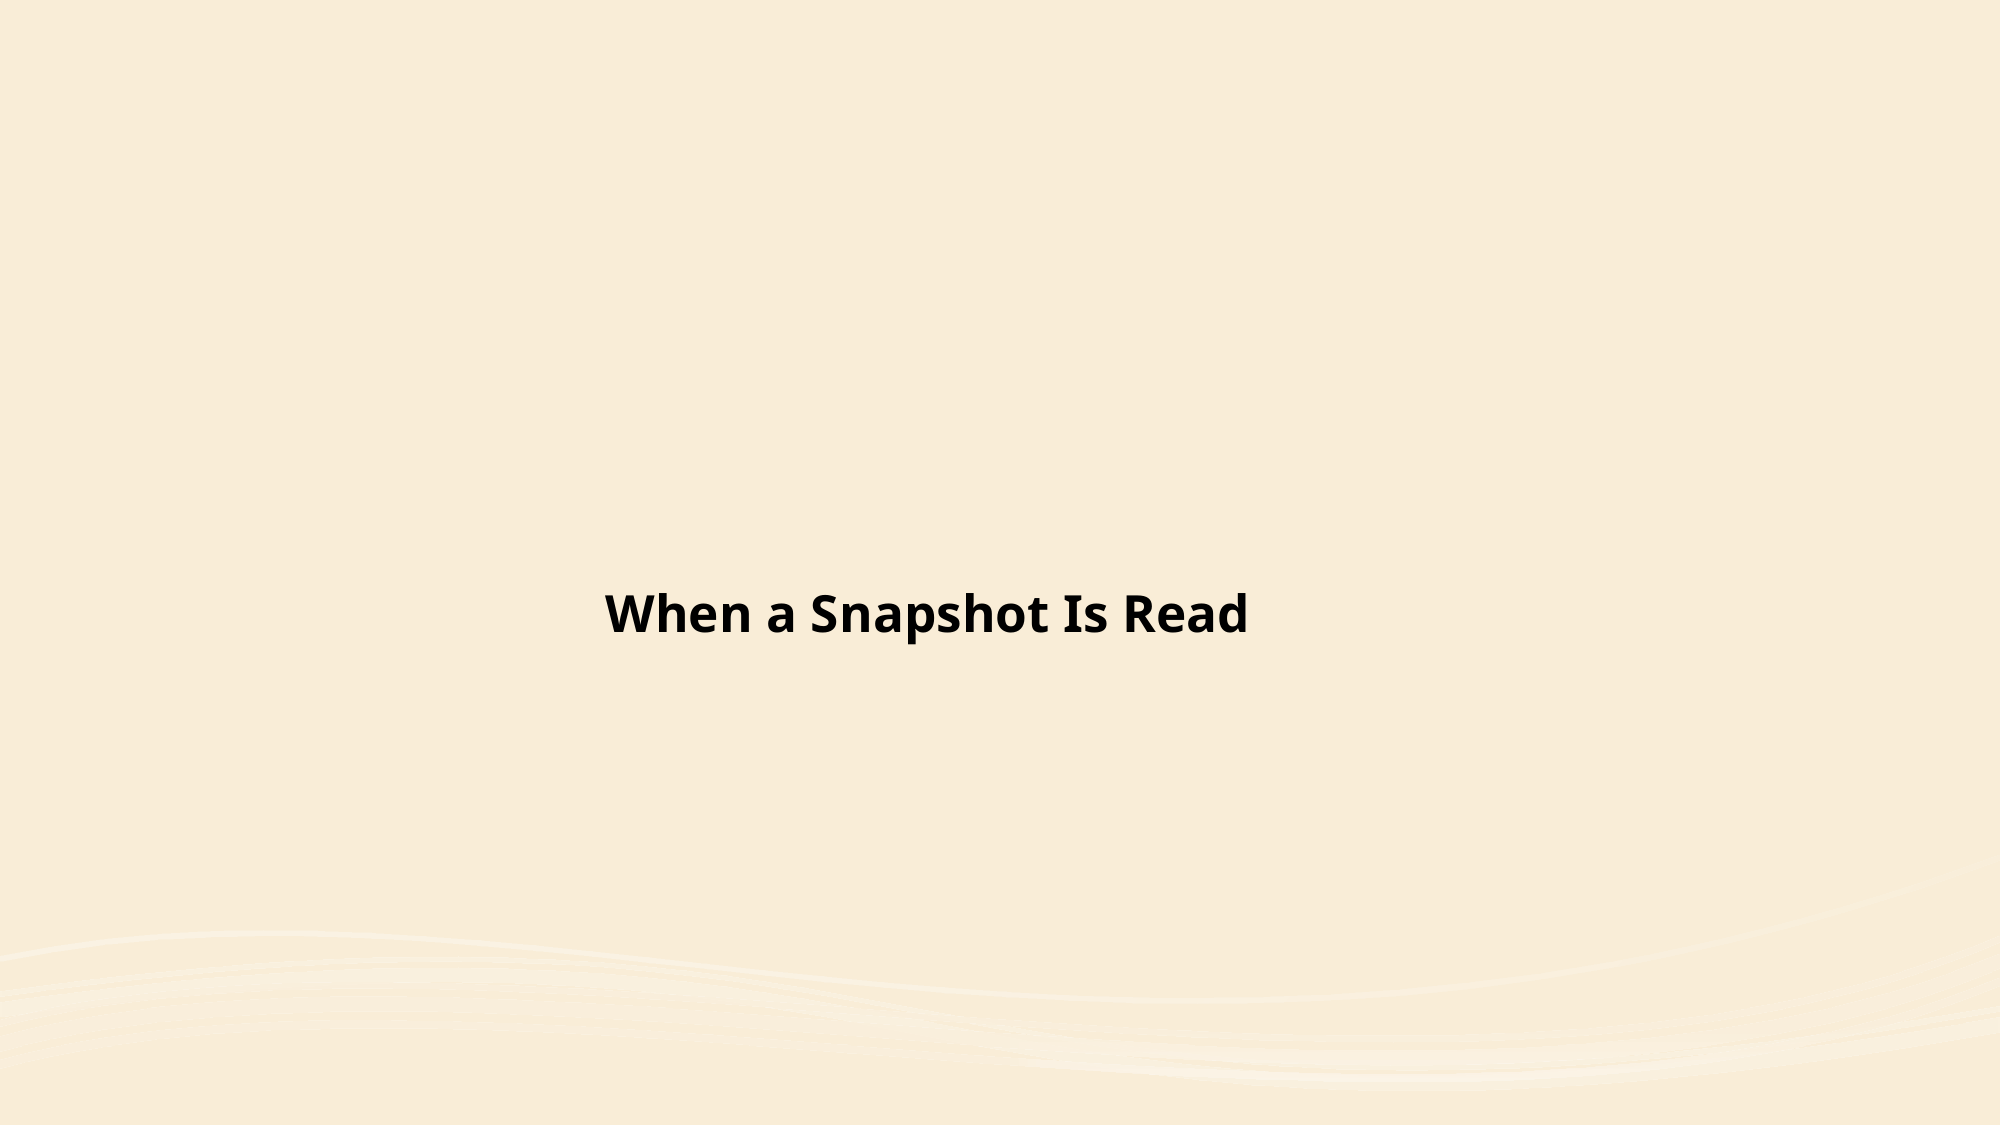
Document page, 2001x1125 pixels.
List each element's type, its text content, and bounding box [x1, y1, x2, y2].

list When a Snapshot Is Read [137, 580, 1713, 779]
